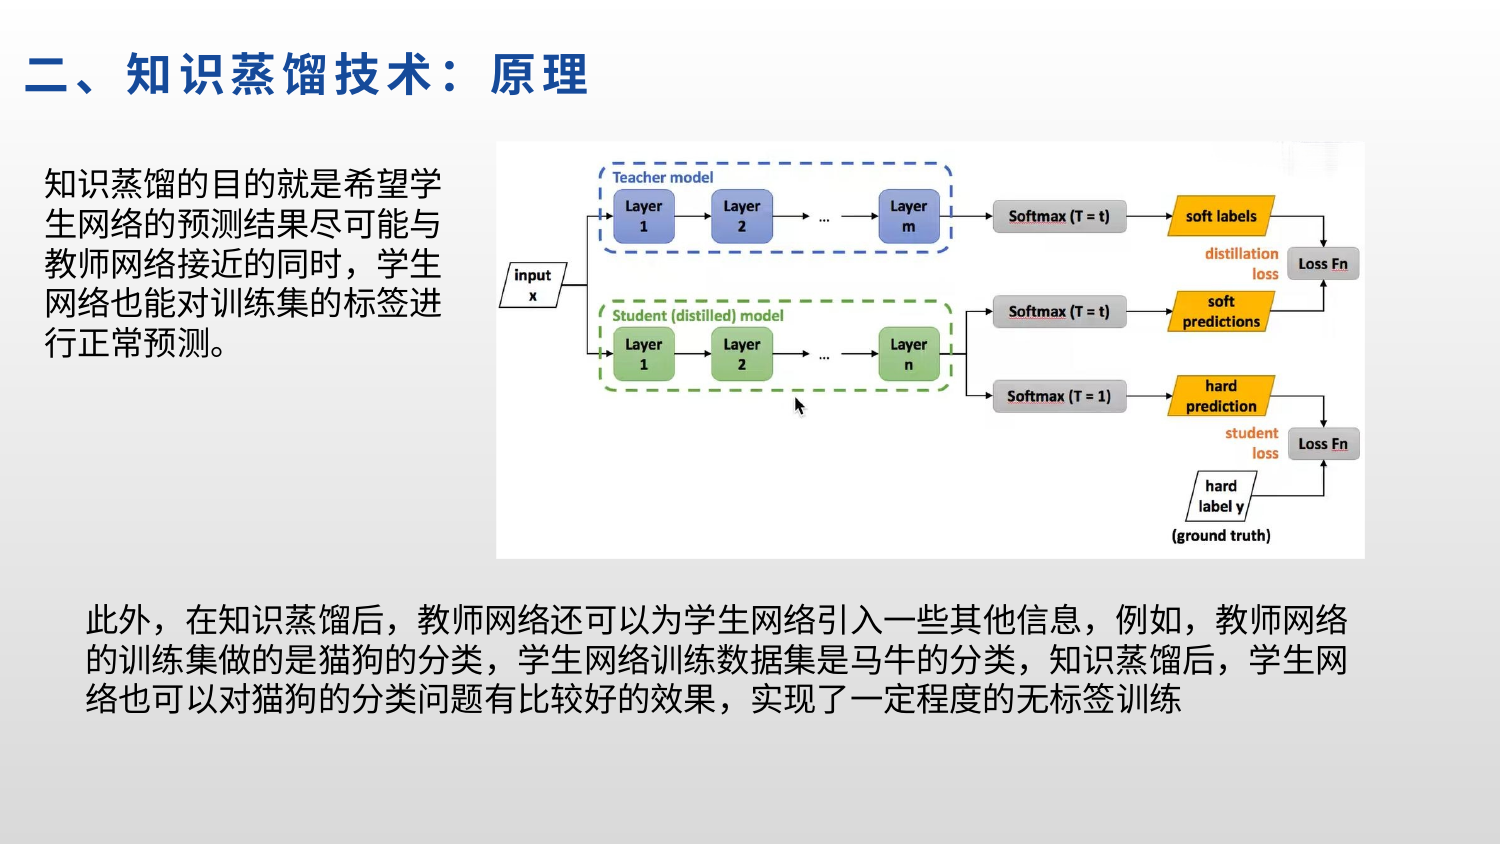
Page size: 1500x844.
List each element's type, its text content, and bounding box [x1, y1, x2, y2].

text_box 此外，在知识蒸馏后，教师网络还可以为学生网络引入一些其他信息，例如，教师网络的训练集做的是猫狗的分类，学生网络训练数据集是马牛的分类，知识蒸馏后，学生网络也可以对猫狗的分类问题有比较好的效果，实现了一定程度的无标签训练 [70, 591, 1371, 726]
picture [496, 141, 1365, 559]
text_box 知识蒸馏的目的就是希望学生网络的预测结果尽可能与教师网络接近的同时，学生网络也能对训练集的标签进行正常预测。 [29, 155, 464, 370]
text_box 二、知识蒸馏技术：原理 [8, 24, 875, 122]
